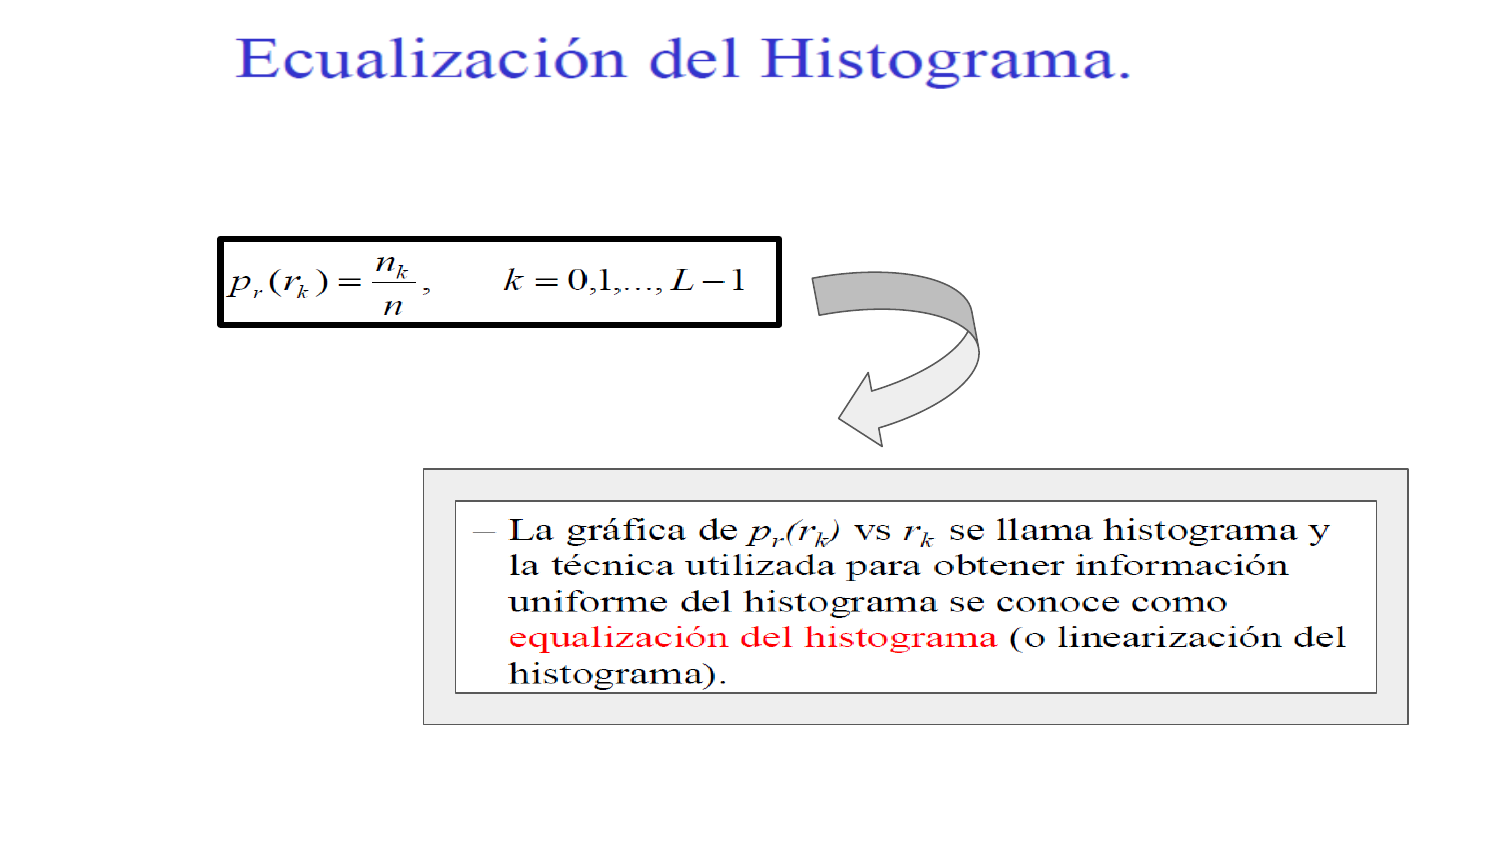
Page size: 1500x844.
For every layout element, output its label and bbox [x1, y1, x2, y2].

text_box [812, 272, 980, 447]
picture [223, 241, 777, 322]
picture [45, 35, 1337, 103]
picture [462, 500, 1366, 699]
text_box [423, 469, 1409, 725]
